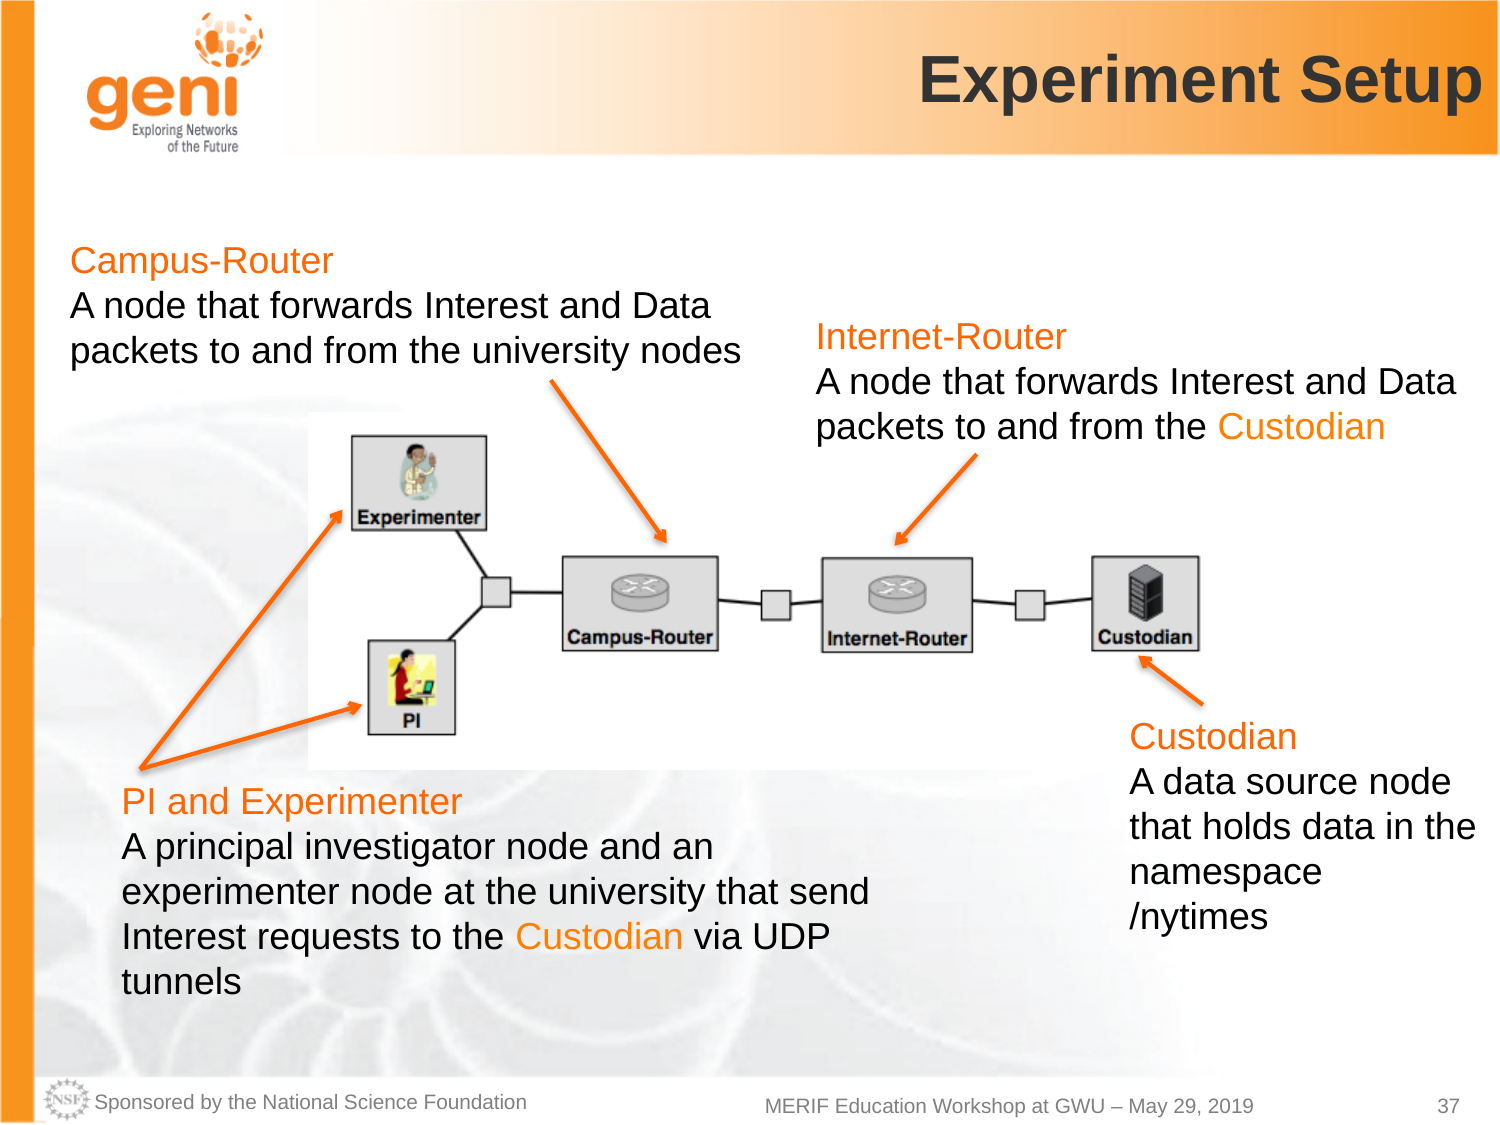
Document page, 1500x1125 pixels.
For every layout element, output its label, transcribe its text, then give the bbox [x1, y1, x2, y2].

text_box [139, 509, 343, 704]
text_box [1355, 413, 1386, 475]
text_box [1137, 655, 1204, 706]
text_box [550, 379, 667, 544]
text_box Internet-Router A node that forwards Interest and Data packets to and from the Custodian [800, 304, 1493, 455]
text_box Custodian A data source node that holds data in the namespace /nytimes [1114, 704, 1500, 945]
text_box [139, 704, 363, 770]
title Experiment Setup [112, 0, 1500, 152]
text_box Campus-Router A node that forwards Interest and Data packets to and from the university nodes [55, 228, 760, 379]
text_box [894, 453, 977, 546]
text_box PI and Experimenter A principal investigator node and an experimenter node at the university that send Interest requests to the Custodian via UDP tunnels [106, 769, 914, 1009]
picture [0, 0, 1500, 1125]
